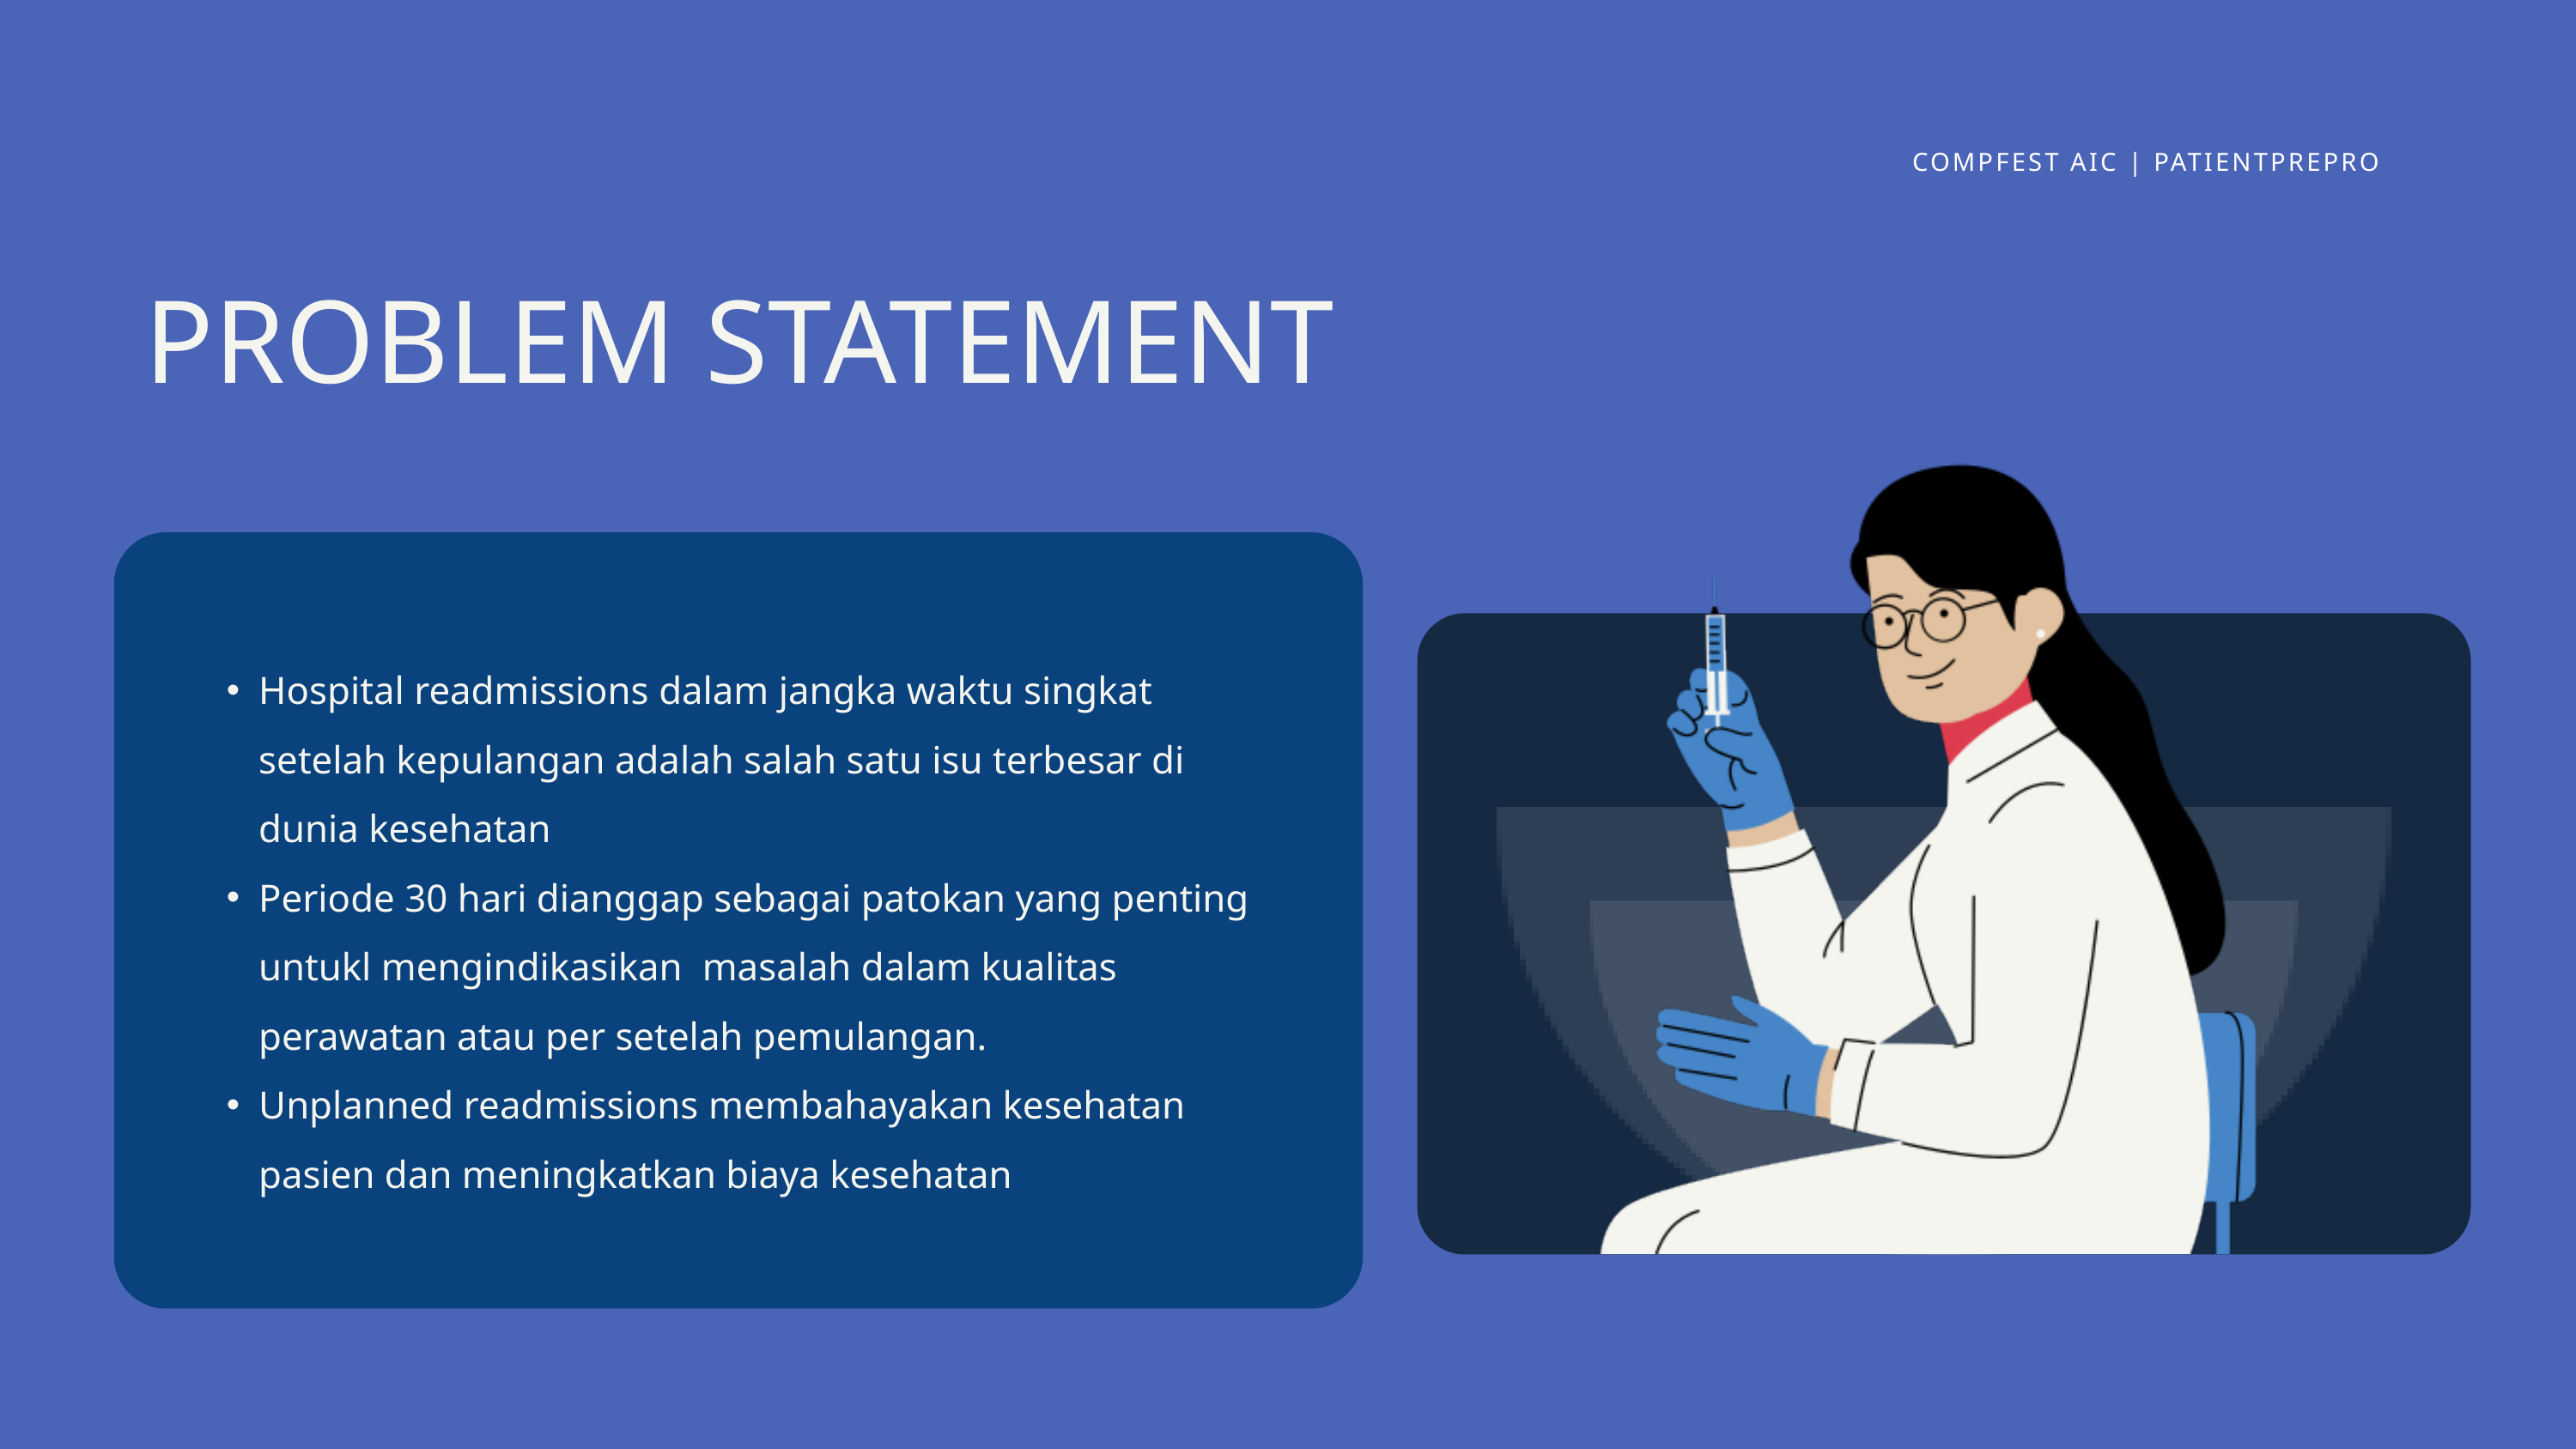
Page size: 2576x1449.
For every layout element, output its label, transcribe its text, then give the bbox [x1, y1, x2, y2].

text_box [1417, 613, 2471, 1255]
text_box [1599, 455, 2263, 611]
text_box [144, 258, 1462, 476]
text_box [113, 531, 1364, 1309]
text_box COMPFEST AIC | PATIENTPREPRO [1903, 141, 2389, 176]
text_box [1496, 806, 2392, 1255]
